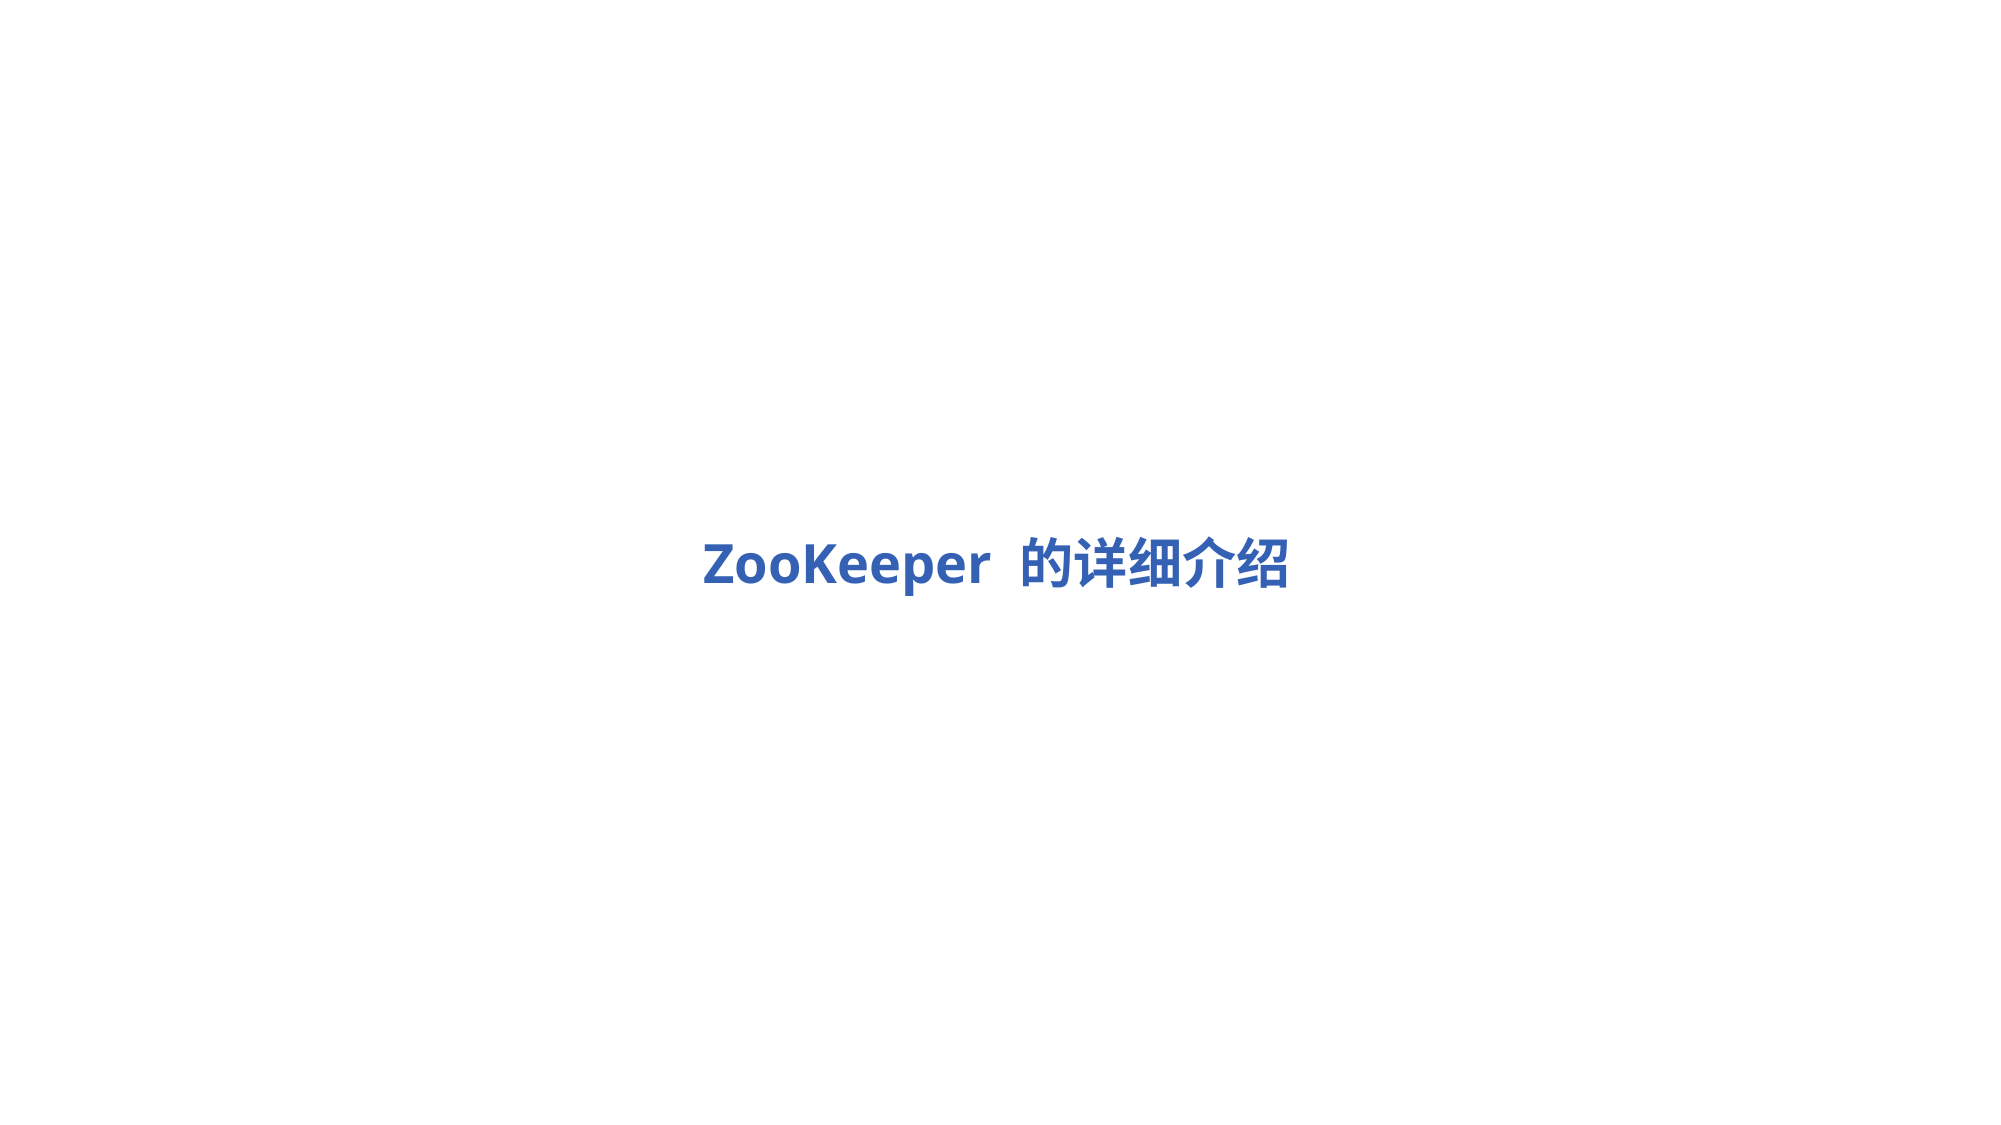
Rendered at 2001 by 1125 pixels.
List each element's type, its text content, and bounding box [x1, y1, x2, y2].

text_box ZooKeeper 的详细介绍 [688, 522, 1312, 602]
